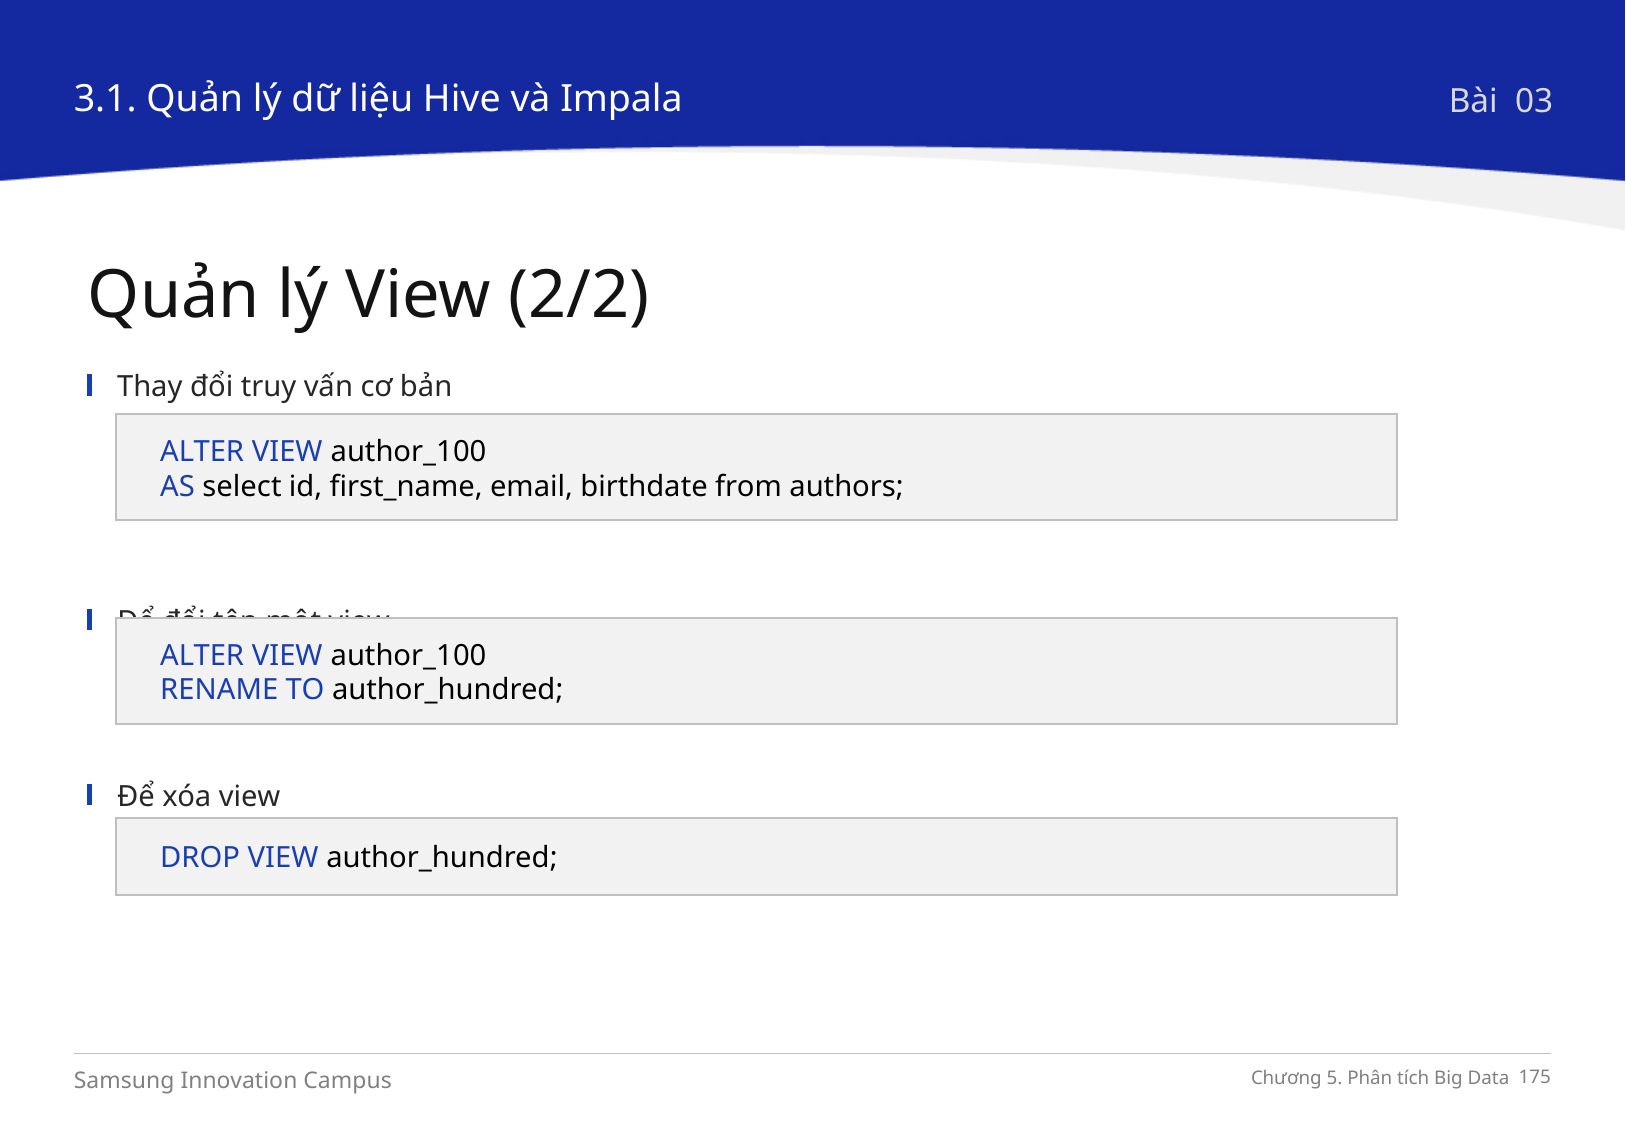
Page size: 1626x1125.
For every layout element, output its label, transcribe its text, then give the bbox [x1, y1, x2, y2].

list Quản lý View (2/2) [87, 249, 1531, 331]
text_box ﻿ALTER VIEW author_100 AS select id, first_name, email, birthdate from authors; [115, 413, 1398, 521]
text_box DROP VIEW author_hundred; [115, 817, 1398, 896]
list Thay đổi truy vấn cơ bản Để đổi tên một view Để xóa view [87, 365, 1531, 516]
text_box ﻿ALTER VIEW author_100 RENAME TO author_hundred; [115, 617, 1398, 725]
list 3.1. Quản lý dữ liệu Hive và Impala [73, 73, 1396, 119]
list Bài 03 [1423, 79, 1554, 120]
picture [0, 0, 1625, 1125]
